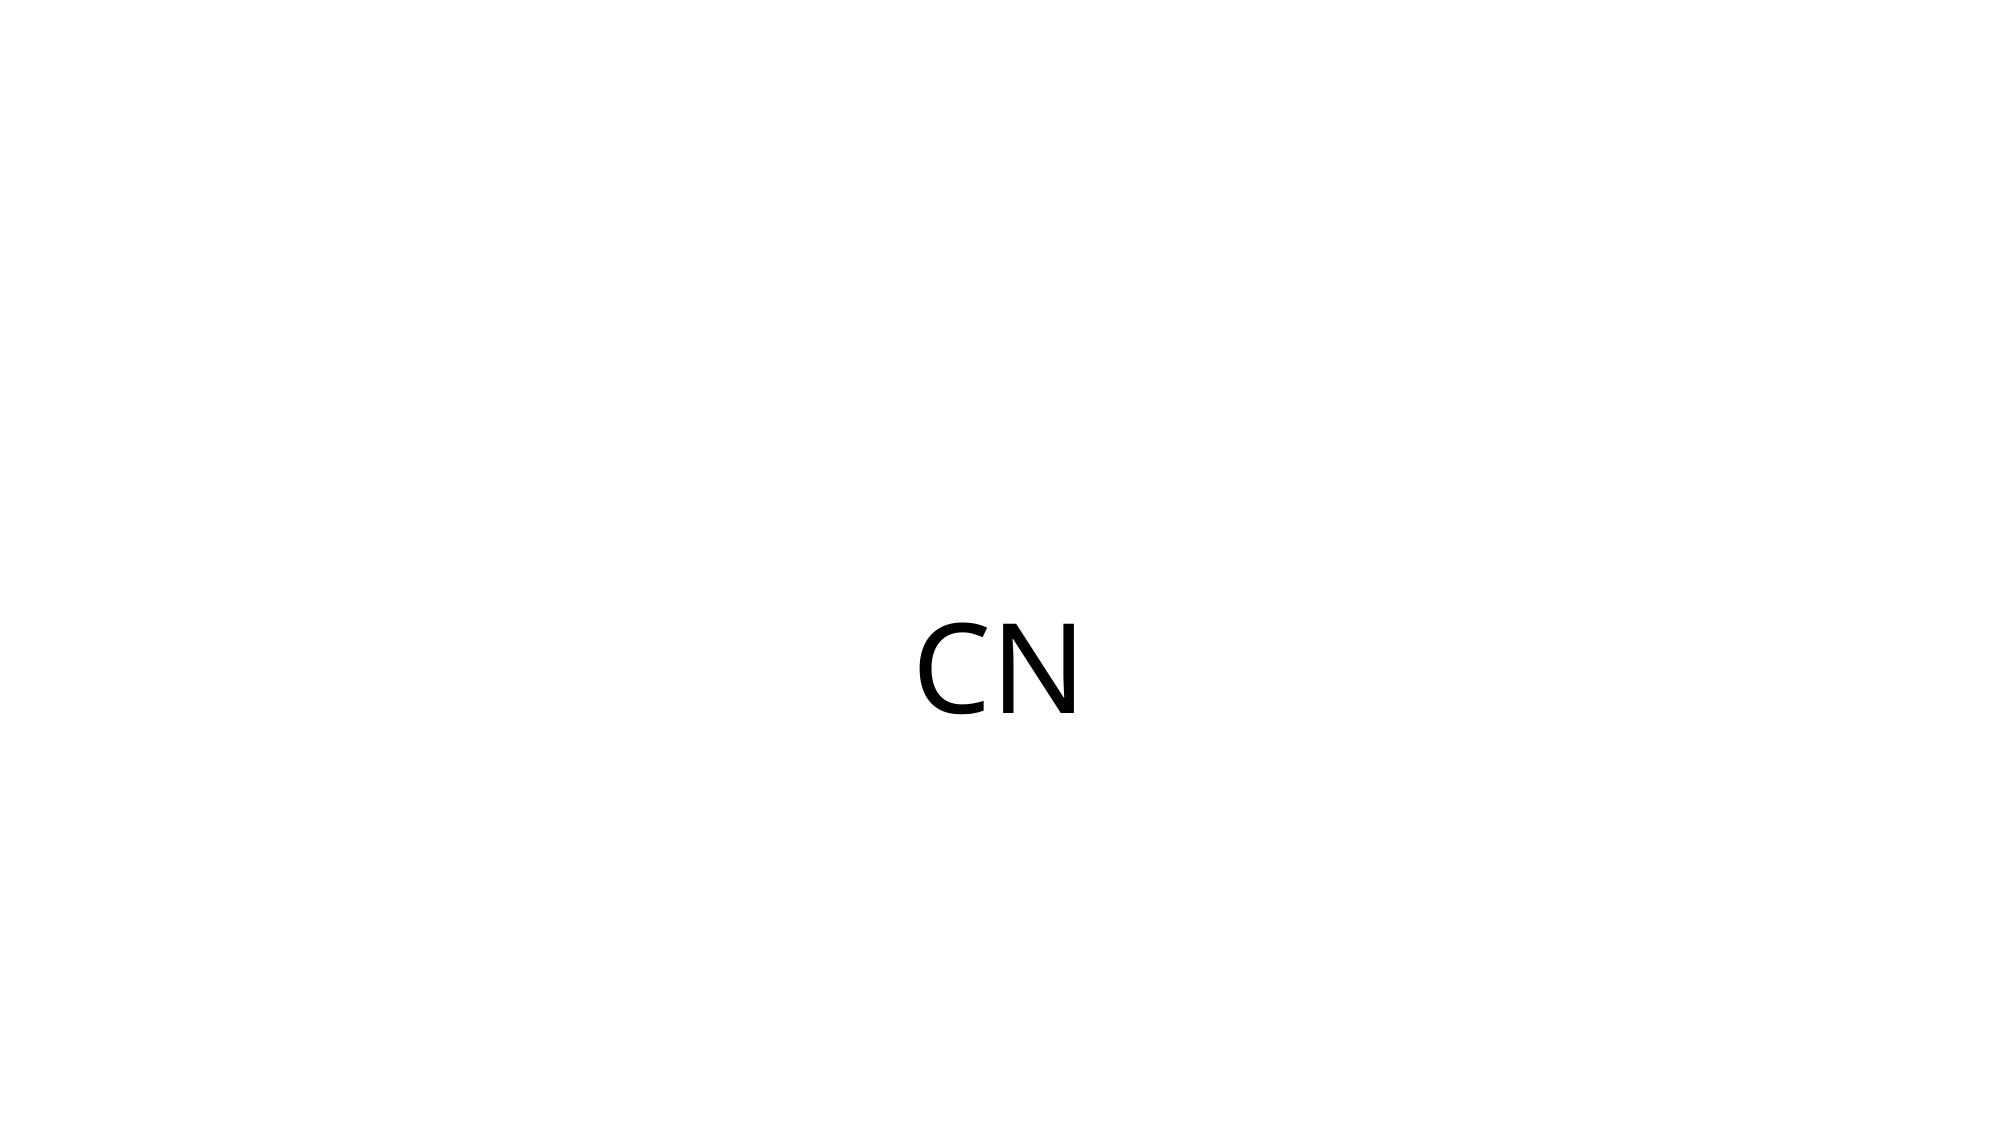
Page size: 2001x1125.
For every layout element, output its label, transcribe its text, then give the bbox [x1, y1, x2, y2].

title CN [136, 280, 1862, 749]
